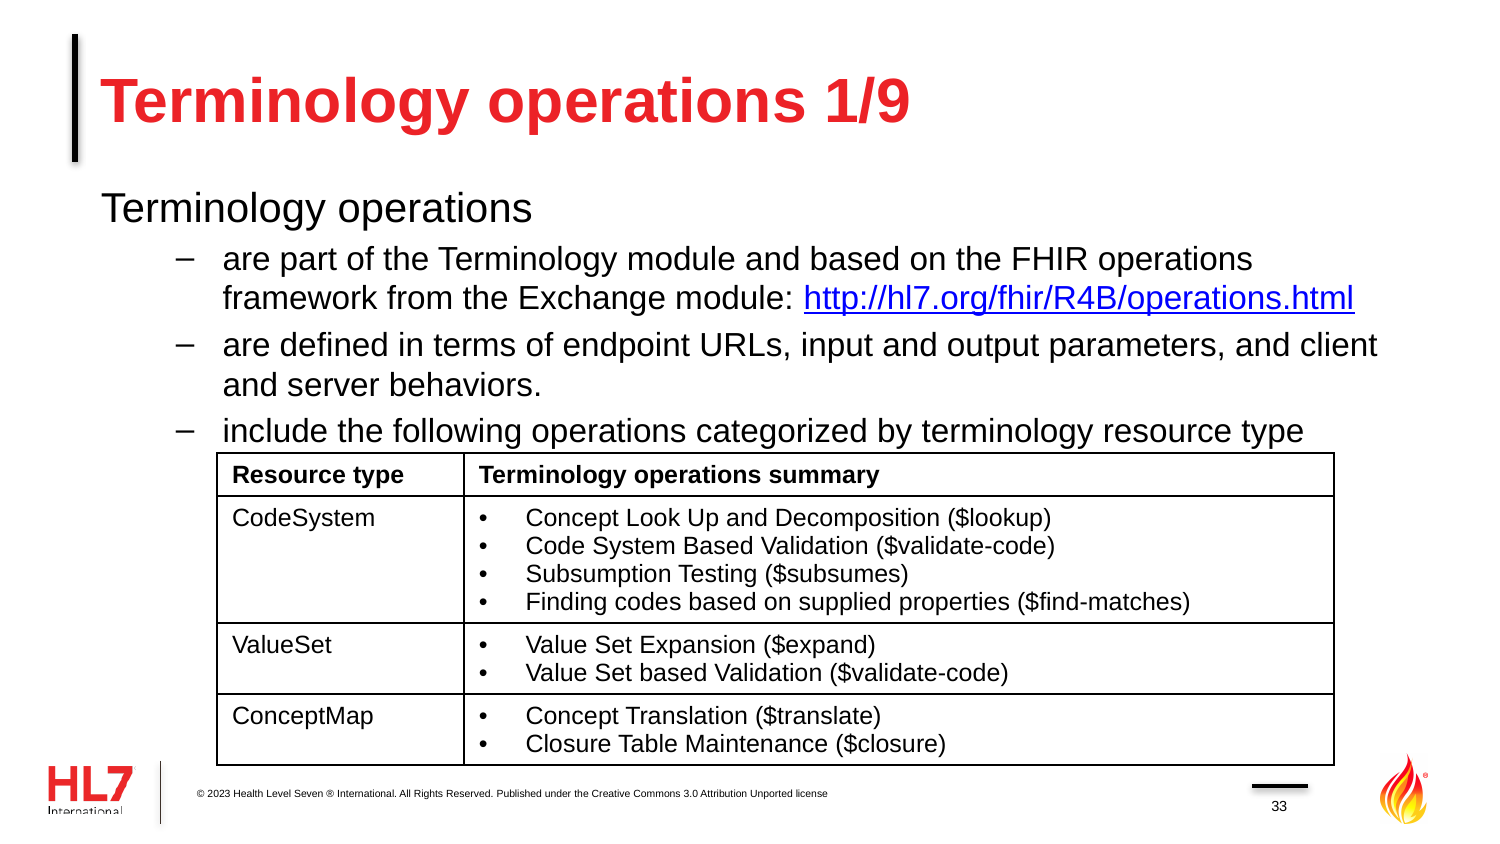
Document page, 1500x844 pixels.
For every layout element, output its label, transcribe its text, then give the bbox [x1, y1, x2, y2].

footer © 2023 Health Level Seven ® International. All Rights Reserved. Published under the Creative Commons 3.0 Attribution Unported license [196, 786, 941, 813]
slide_number 33 [1257, 788, 1302, 815]
table_cell Concept Look Up and Decomposition ($lookup) Code System Based Validation ($validate-code) Subsumption Testing ($subsumes) Finding codes based on supplied properties ($find-matches) [465, 497, 1333, 622]
title Terminology operations 1/9 [100, 33, 1451, 163]
picture [1380, 753, 1428, 824]
table_cell CodeSystem [218, 497, 463, 622]
table_cell ValueSet [218, 624, 463, 693]
table_cell Value Set Expansion ($expand) Value Set based Validation ($validate-code) [465, 624, 1333, 693]
table_header Resource type [218, 454, 463, 495]
table_header Terminology operations summary [465, 454, 1333, 495]
list Terminology operations are part of the Terminology module and based on the FHIR operations framework from the Exchange module: http://hl7.org/fhir/R4B/operations.html are defined in terms of endpoint URLs, input and output parameters, and client and server behaviors. include the following operations categorized by terminology resource type [100, 180, 1399, 765]
table_cell ConceptMap [218, 695, 463, 764]
table_cell Concept Translation ($translate) Closure Table Maintenance ($closure) [465, 695, 1333, 764]
